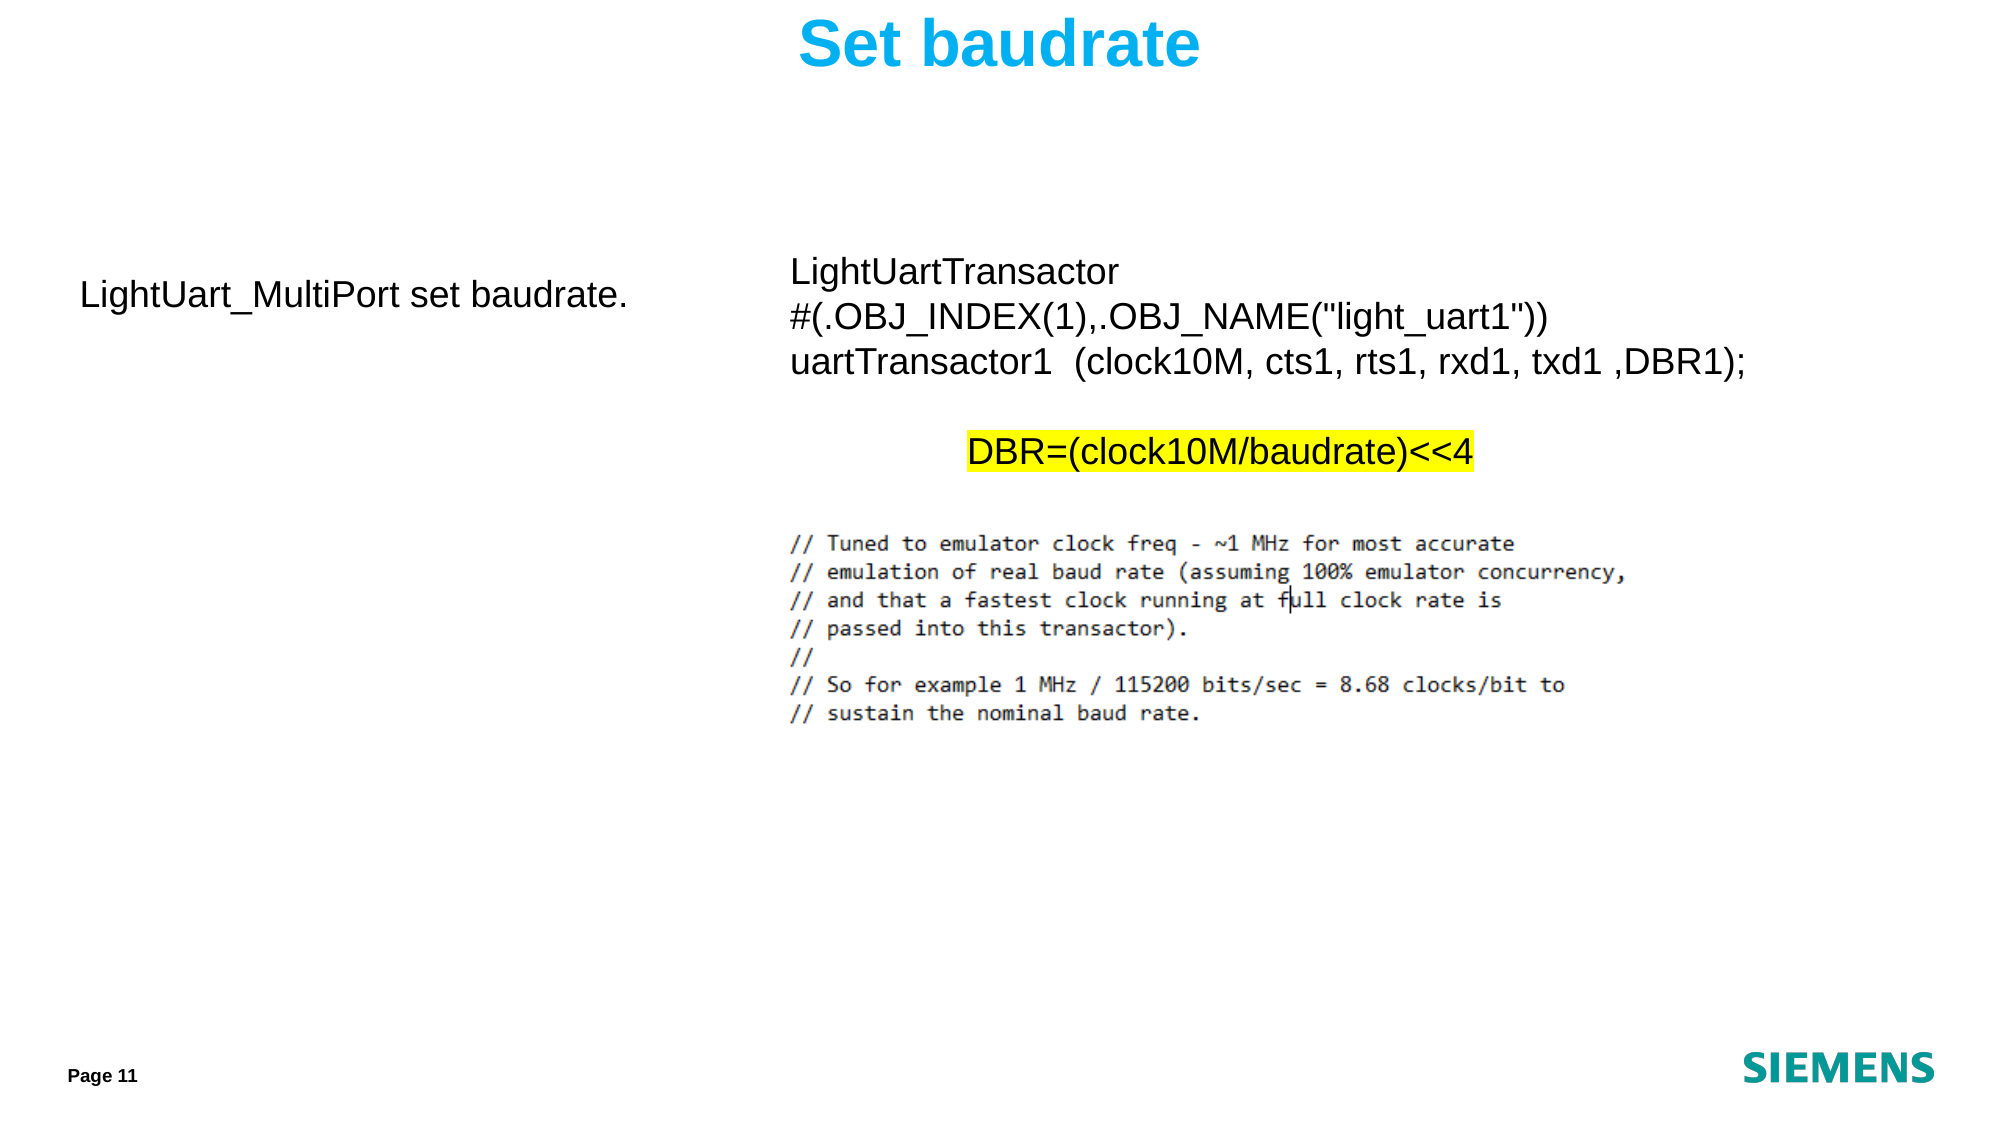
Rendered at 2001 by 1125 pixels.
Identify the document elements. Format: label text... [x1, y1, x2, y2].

text_box Set baudrate [0, 0, 2000, 80]
text_box DBR=(clock10M/baudrate)<<4 [967, 426, 1475, 472]
slide_number Page 11 [67, 1035, 174, 1125]
text_box LightUart_MultiPort set baudrate. [79, 269, 735, 360]
text_box LightUartTransactor #(.OBJ_INDEX(1),.OBJ_NAME("light_uart1")) uartTransactor1 (clock10M, cts1, rts1, rxd1, txd1 ,DBR1); [775, 239, 1813, 390]
picture [777, 529, 1648, 733]
picture [1744, 1052, 1934, 1083]
